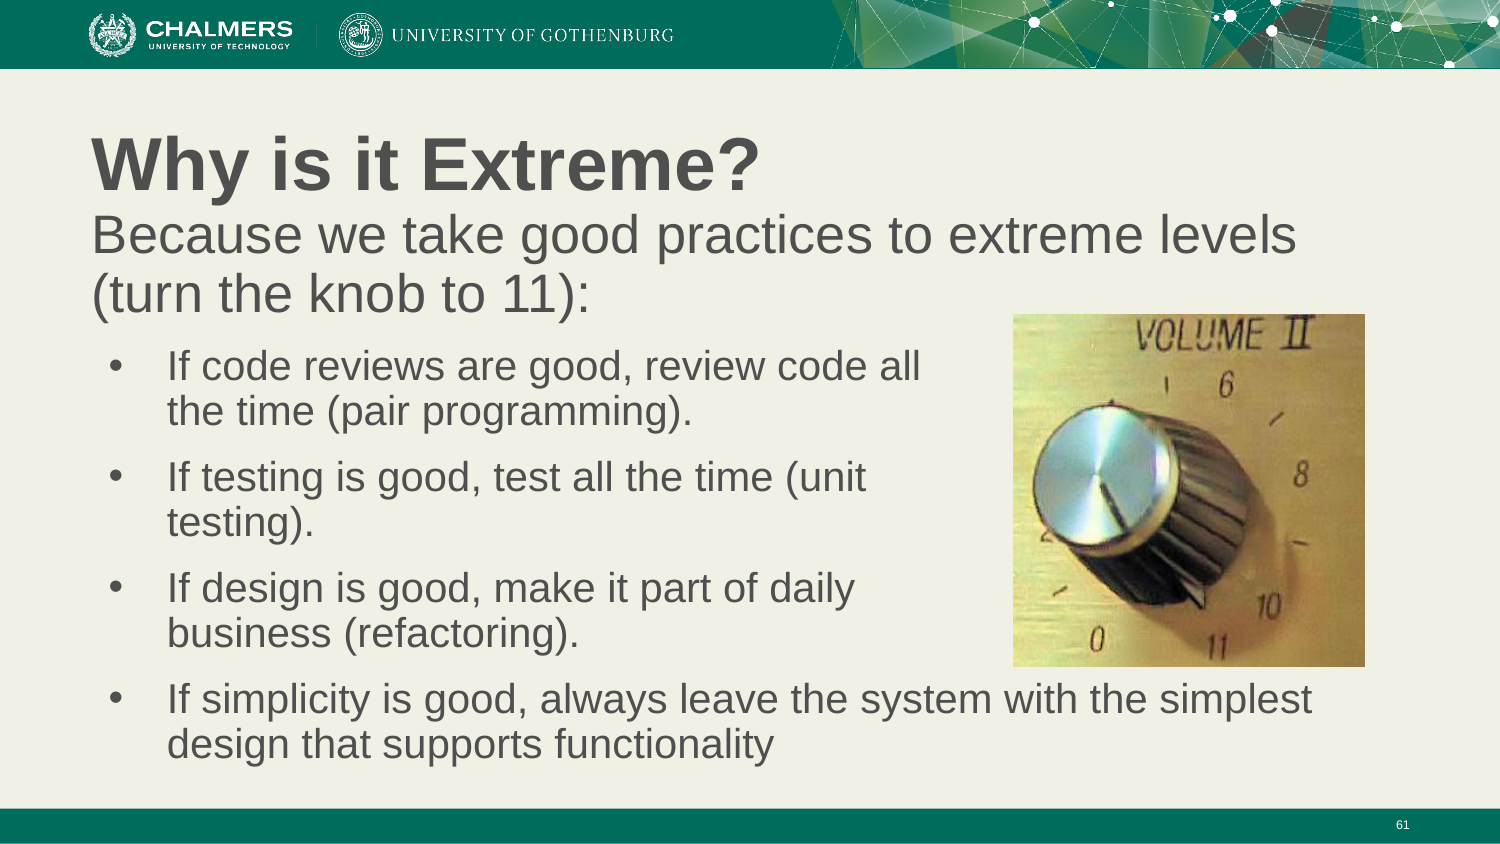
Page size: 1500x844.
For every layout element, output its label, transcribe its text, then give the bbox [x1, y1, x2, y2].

picture [1013, 314, 1366, 667]
picture [64, 0, 696, 85]
slide_number ‹#› [1074, 809, 1425, 844]
picture [759, 0, 1500, 68]
title Why is it Extreme? [76, 100, 1425, 199]
list Because we take good practices to extreme levels (turn the knob to 11): If code reviews are good, review code all the time (pair programming). If testing is good, test all the time (unit testing). If design is good, make it part of daily business (refactoring). If simplicity is good, always leave the system with the simplest design that supports functionality [76, 199, 1426, 782]
